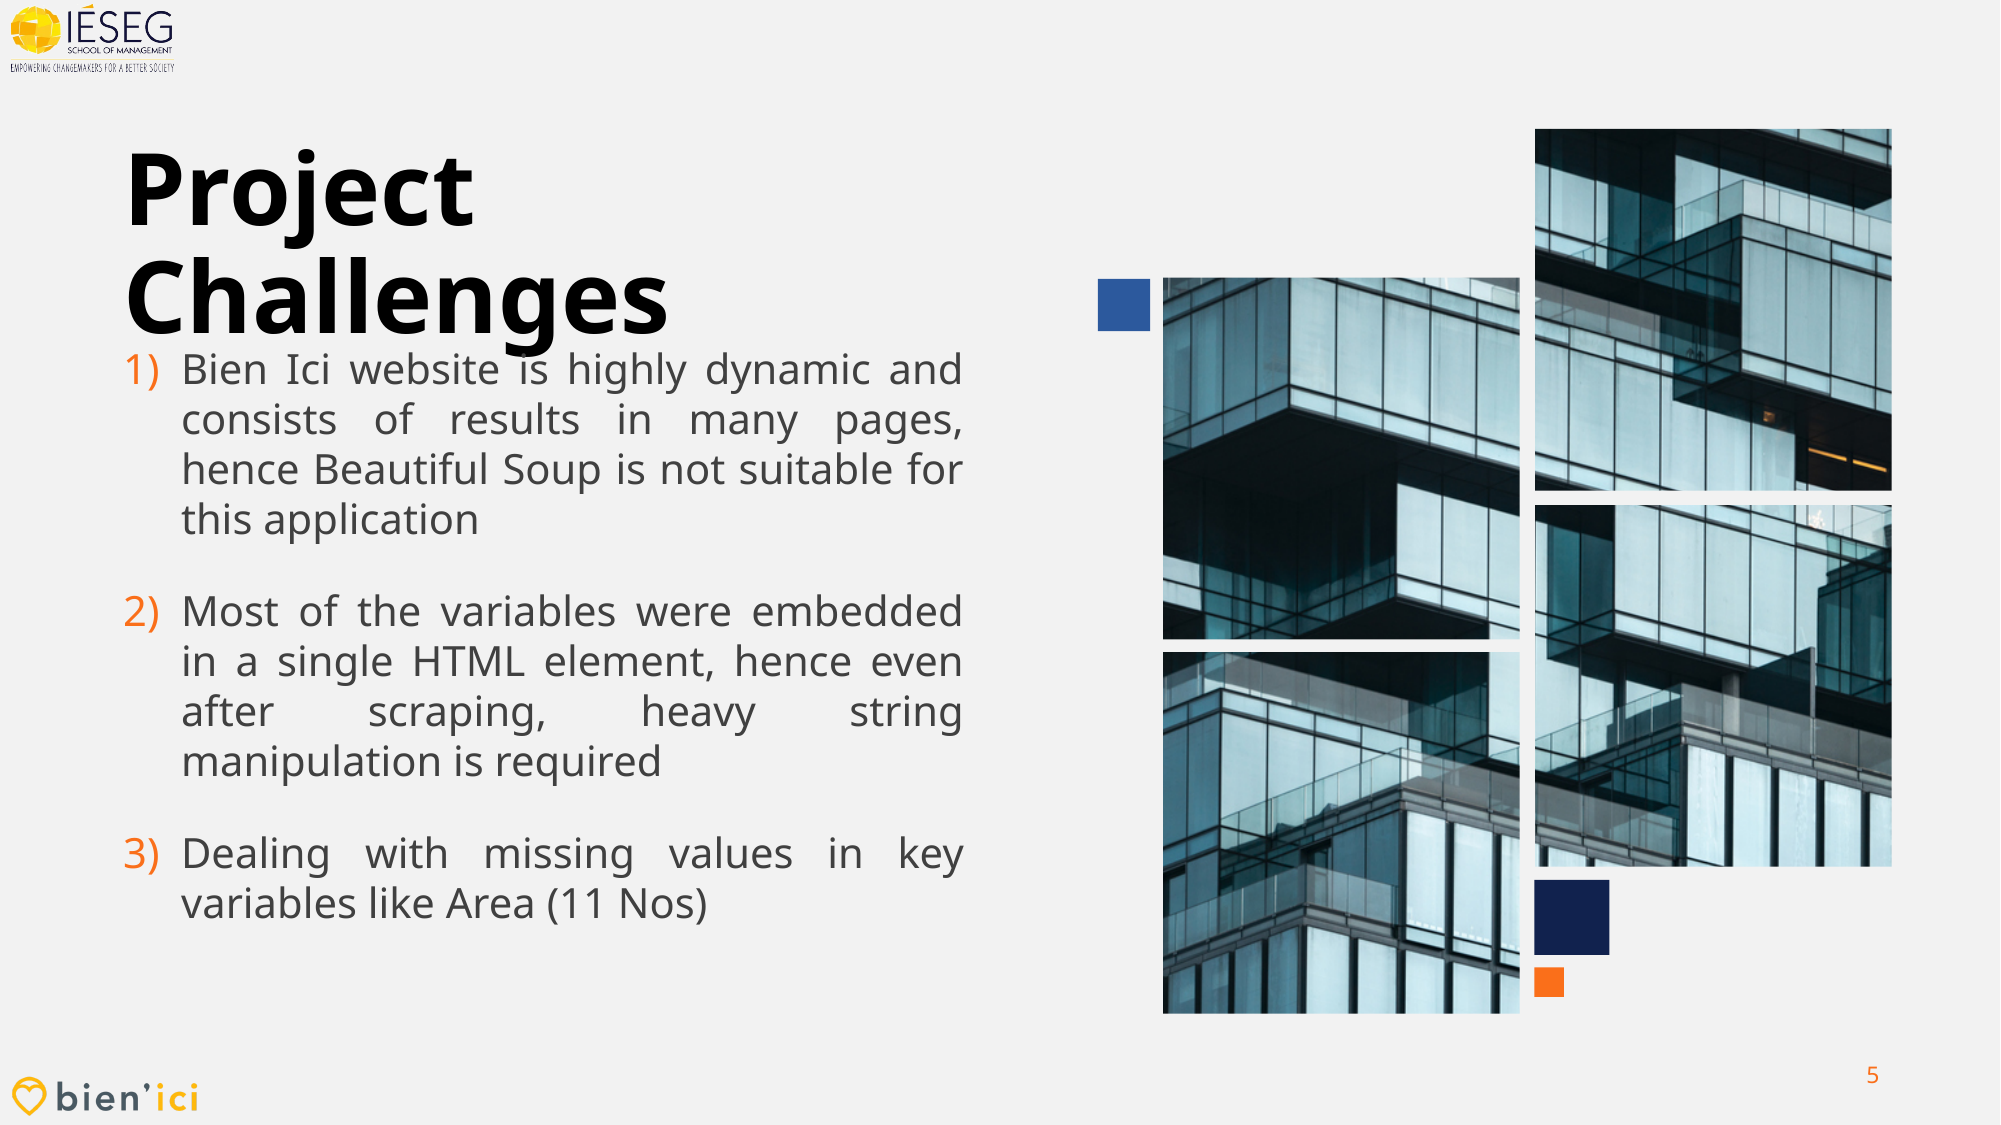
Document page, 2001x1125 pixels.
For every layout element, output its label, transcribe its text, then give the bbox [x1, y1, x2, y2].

title Project Challenges [108, 132, 1012, 269]
list Bien Ici website is highly dynamic and consists of results in many pages, hence Beautiful Soup is not suitable for this application Most of the variables were embedded in a single HTML element, hence even after scraping, heavy string manipulation is required Dealing with missing values in key variables like Area (11 Nos) [108, 335, 979, 959]
picture [1163, 128, 1892, 1014]
picture [0, 1053, 226, 1125]
picture [11, 4, 174, 72]
